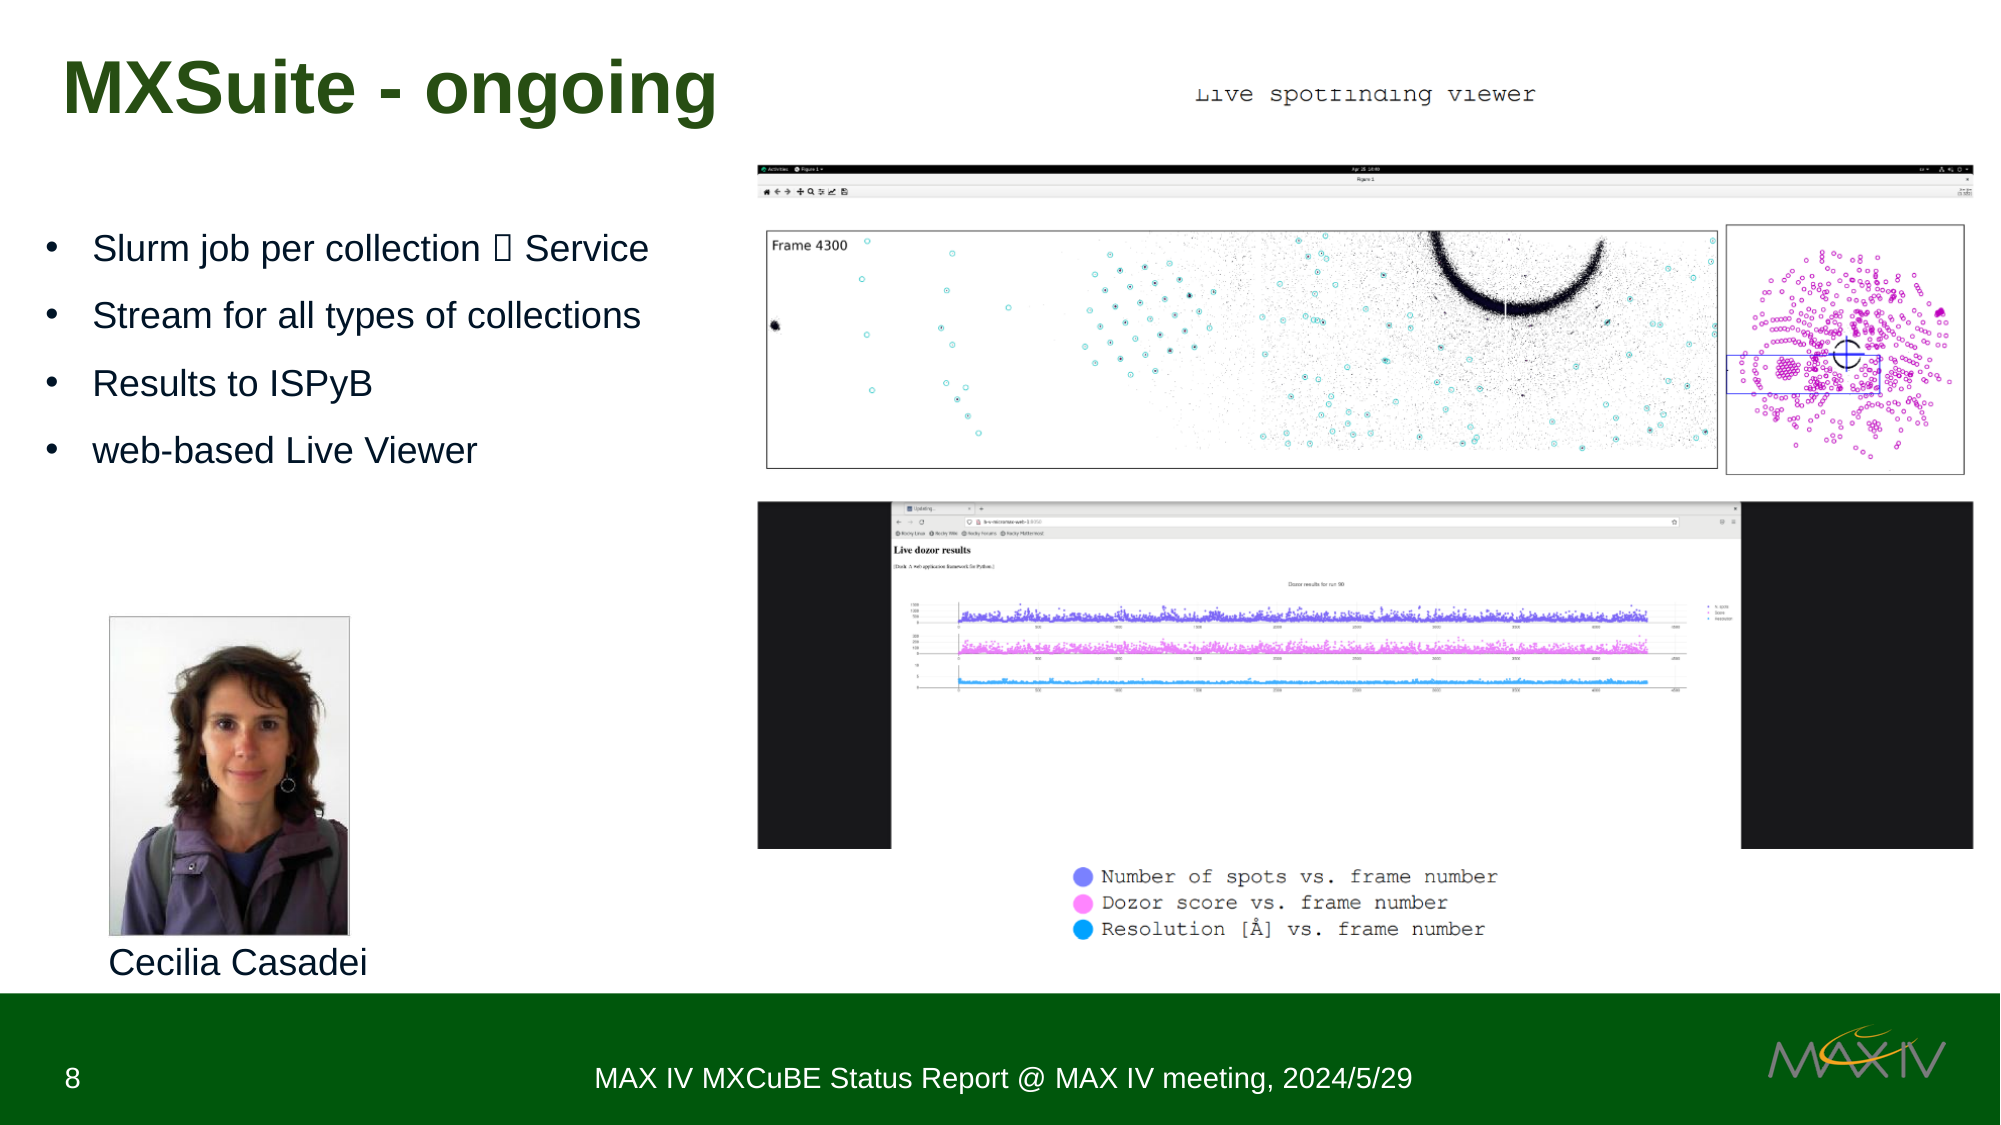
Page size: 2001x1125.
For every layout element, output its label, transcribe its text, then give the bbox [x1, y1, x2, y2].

picture [1768, 1024, 1946, 1083]
text_box MAX IV MXCuBE Status Report @ MAX IV meeting, 2024/5/29 [566, 1051, 1434, 1102]
picture [108, 613, 352, 938]
picture [738, 89, 2000, 946]
title MXSuite - ongoing [0, 0, 2000, 179]
text_box Slurm job per collection  Service Stream for all types of collections Results to ISPyB web-based Live Viewer [30, 193, 665, 659]
text_box 8 [49, 1051, 146, 1102]
text_box Cecilia Casadei [93, 930, 404, 991]
